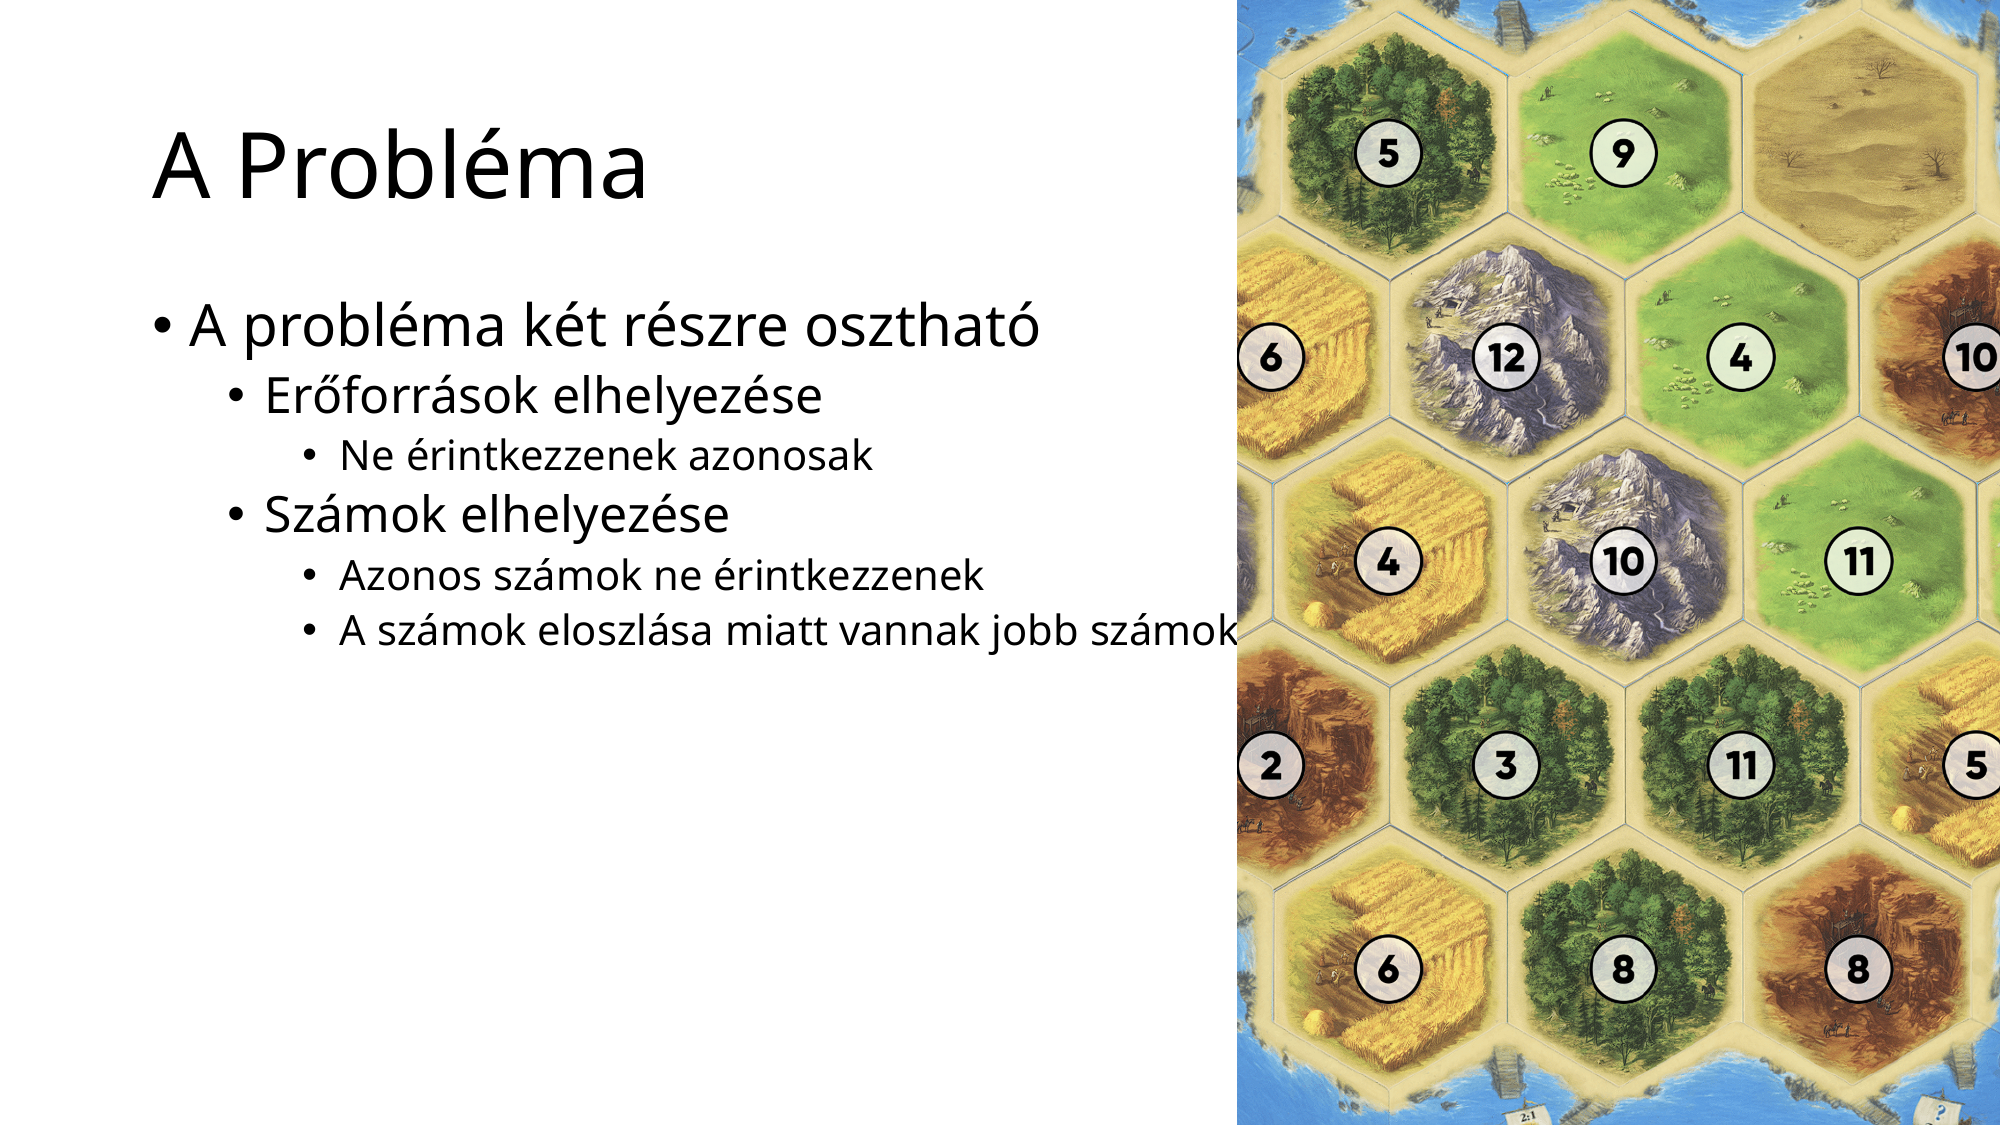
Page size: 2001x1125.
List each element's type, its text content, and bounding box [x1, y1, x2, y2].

text_box [1065, 289, 1236, 1003]
title A Probléma [137, 59, 1236, 278]
list A probléma két részre osztható Erőforrások elhelyezése Ne érintkezzenek azonosak Számok elhelyezése Azonos számok ne érintkezzenek A számok eloszlása miatt vannak jobb számok [137, 289, 1065, 1003]
picture [1236, 0, 2000, 1125]
